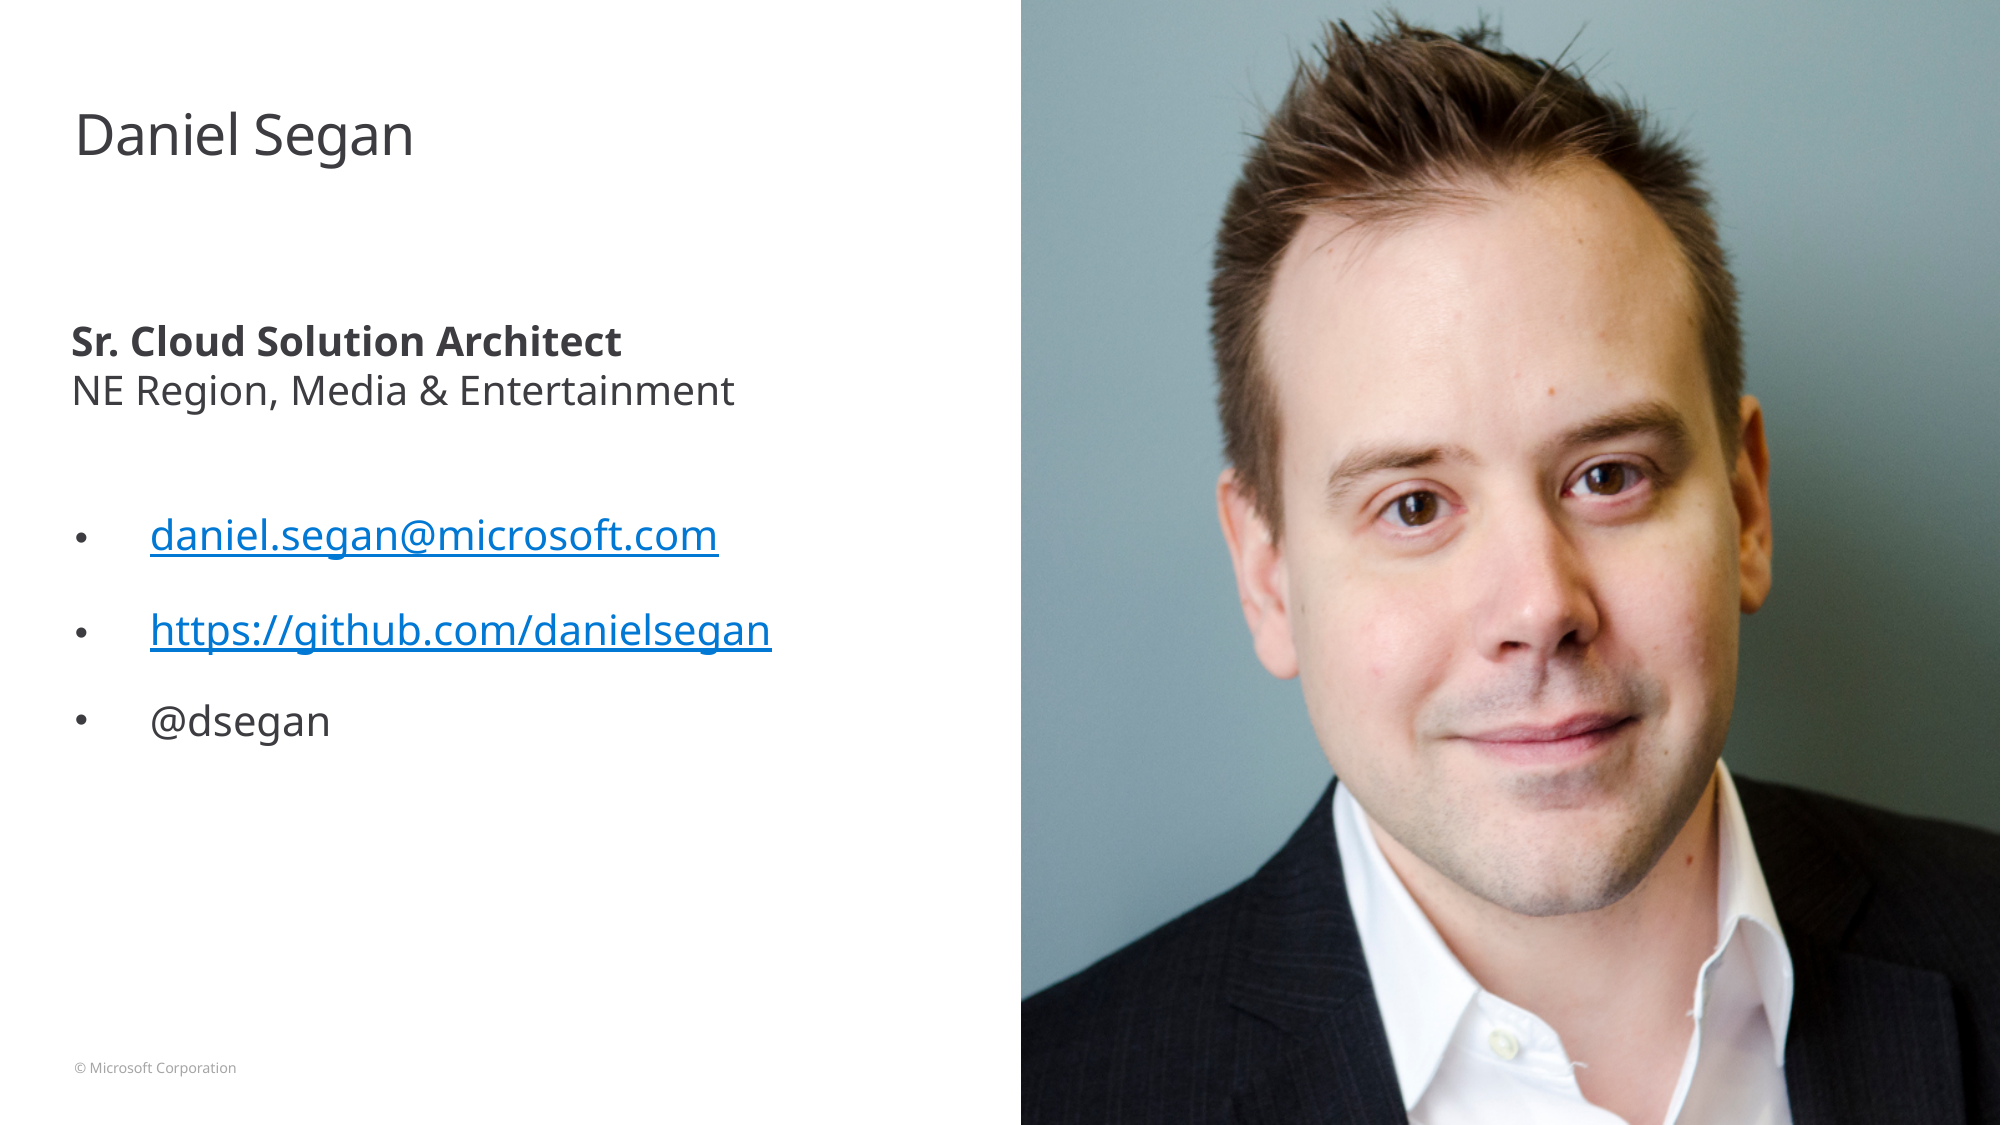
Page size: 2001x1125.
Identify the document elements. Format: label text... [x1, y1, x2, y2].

list Sr. Cloud Solution Architect NE Region, Media & Entertainment [71, 315, 863, 414]
footer © Microsoft Corporation [59, 1058, 1021, 1078]
picture [1021, 0, 2000, 1125]
title Daniel Segan [74, 101, 984, 168]
list daniel.segan@microsoft.com https://github.com/danielsegan @dsegan [74, 480, 866, 785]
